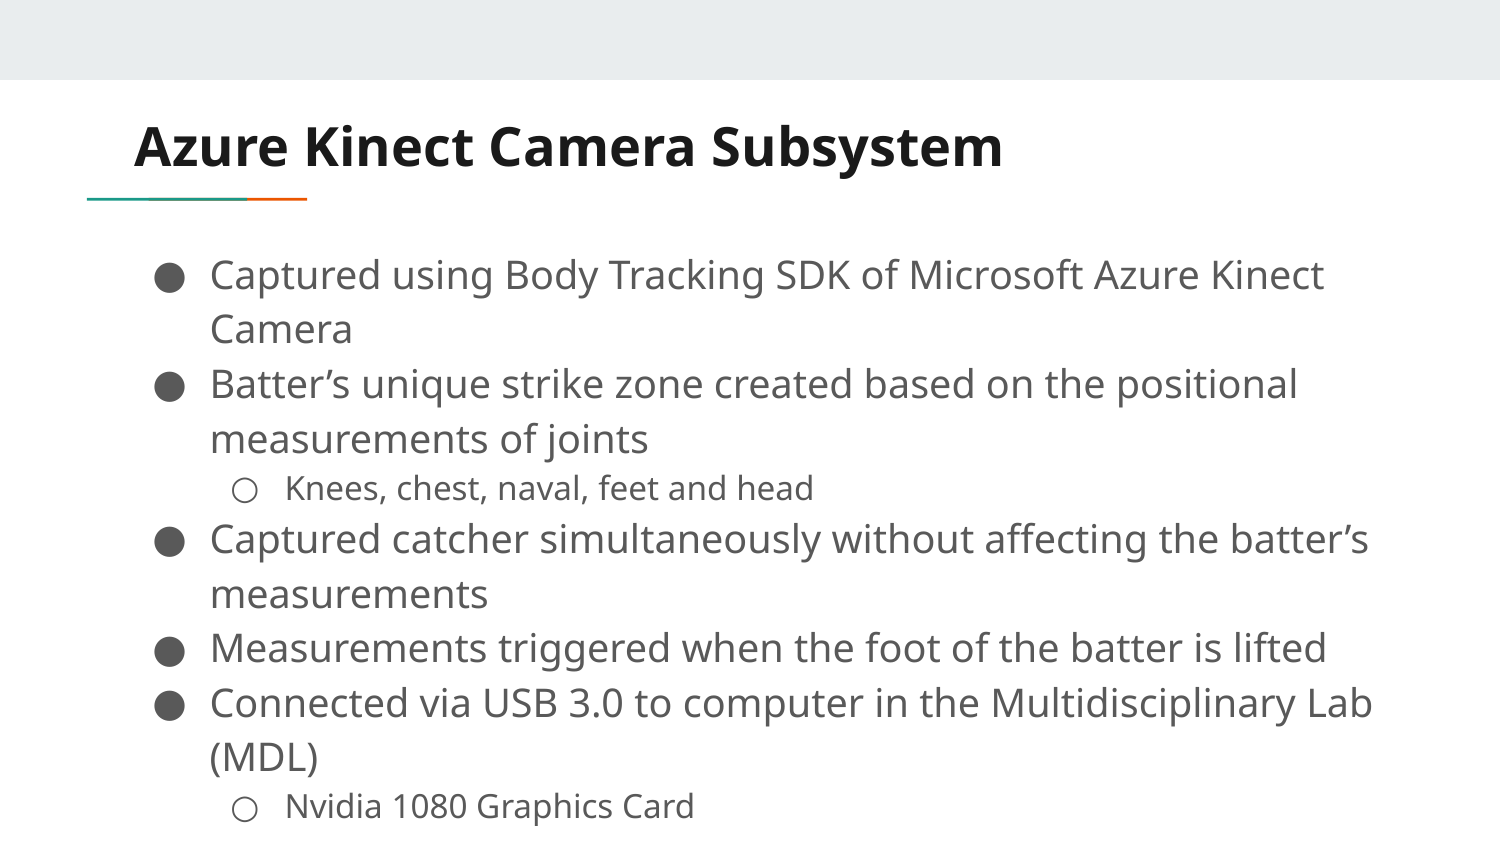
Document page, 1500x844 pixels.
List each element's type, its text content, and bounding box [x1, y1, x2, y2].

list Captured using Body Tracking SDK of Microsoft Azure Kinect Camera Batter’s unique strike zone created based on the positional measurements of joints Knees, chest, naval, feet and head Captured catcher simultaneously without affecting the batter’s measurements Measurements triggered when the foot of the batter is lifted Connected via USB 3.0 to computer in the Multidisciplinary Lab (MDL) Nvidia 1080 Graphics Card [119, 227, 1428, 725]
title Azure Kinect Camera Subsystem [119, 96, 1381, 185]
